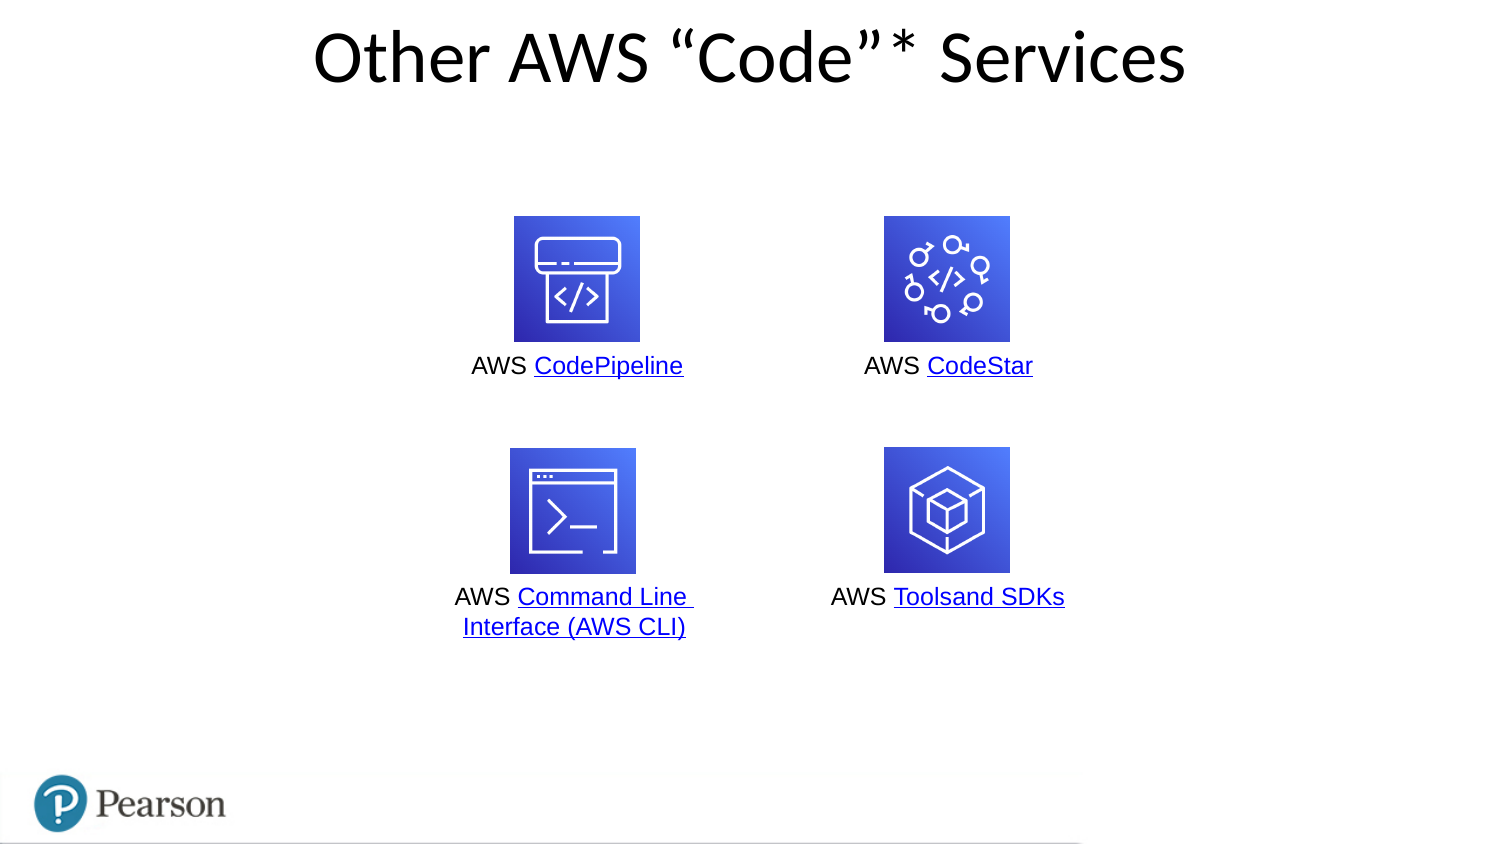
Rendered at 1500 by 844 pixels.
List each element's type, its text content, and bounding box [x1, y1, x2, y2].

text_box Other AWS “Code”* Services [132, 0, 1371, 92]
text_box AWS CodeStar [760, 341, 1137, 387]
text_box AWS Toolsand SDKs [767, 573, 1129, 618]
text_box AWS CodePipeline [393, 341, 760, 387]
picture [0, 0, 1500, 844]
text_box AWS Command Line Interface (AWS CLI) [387, 573, 762, 648]
